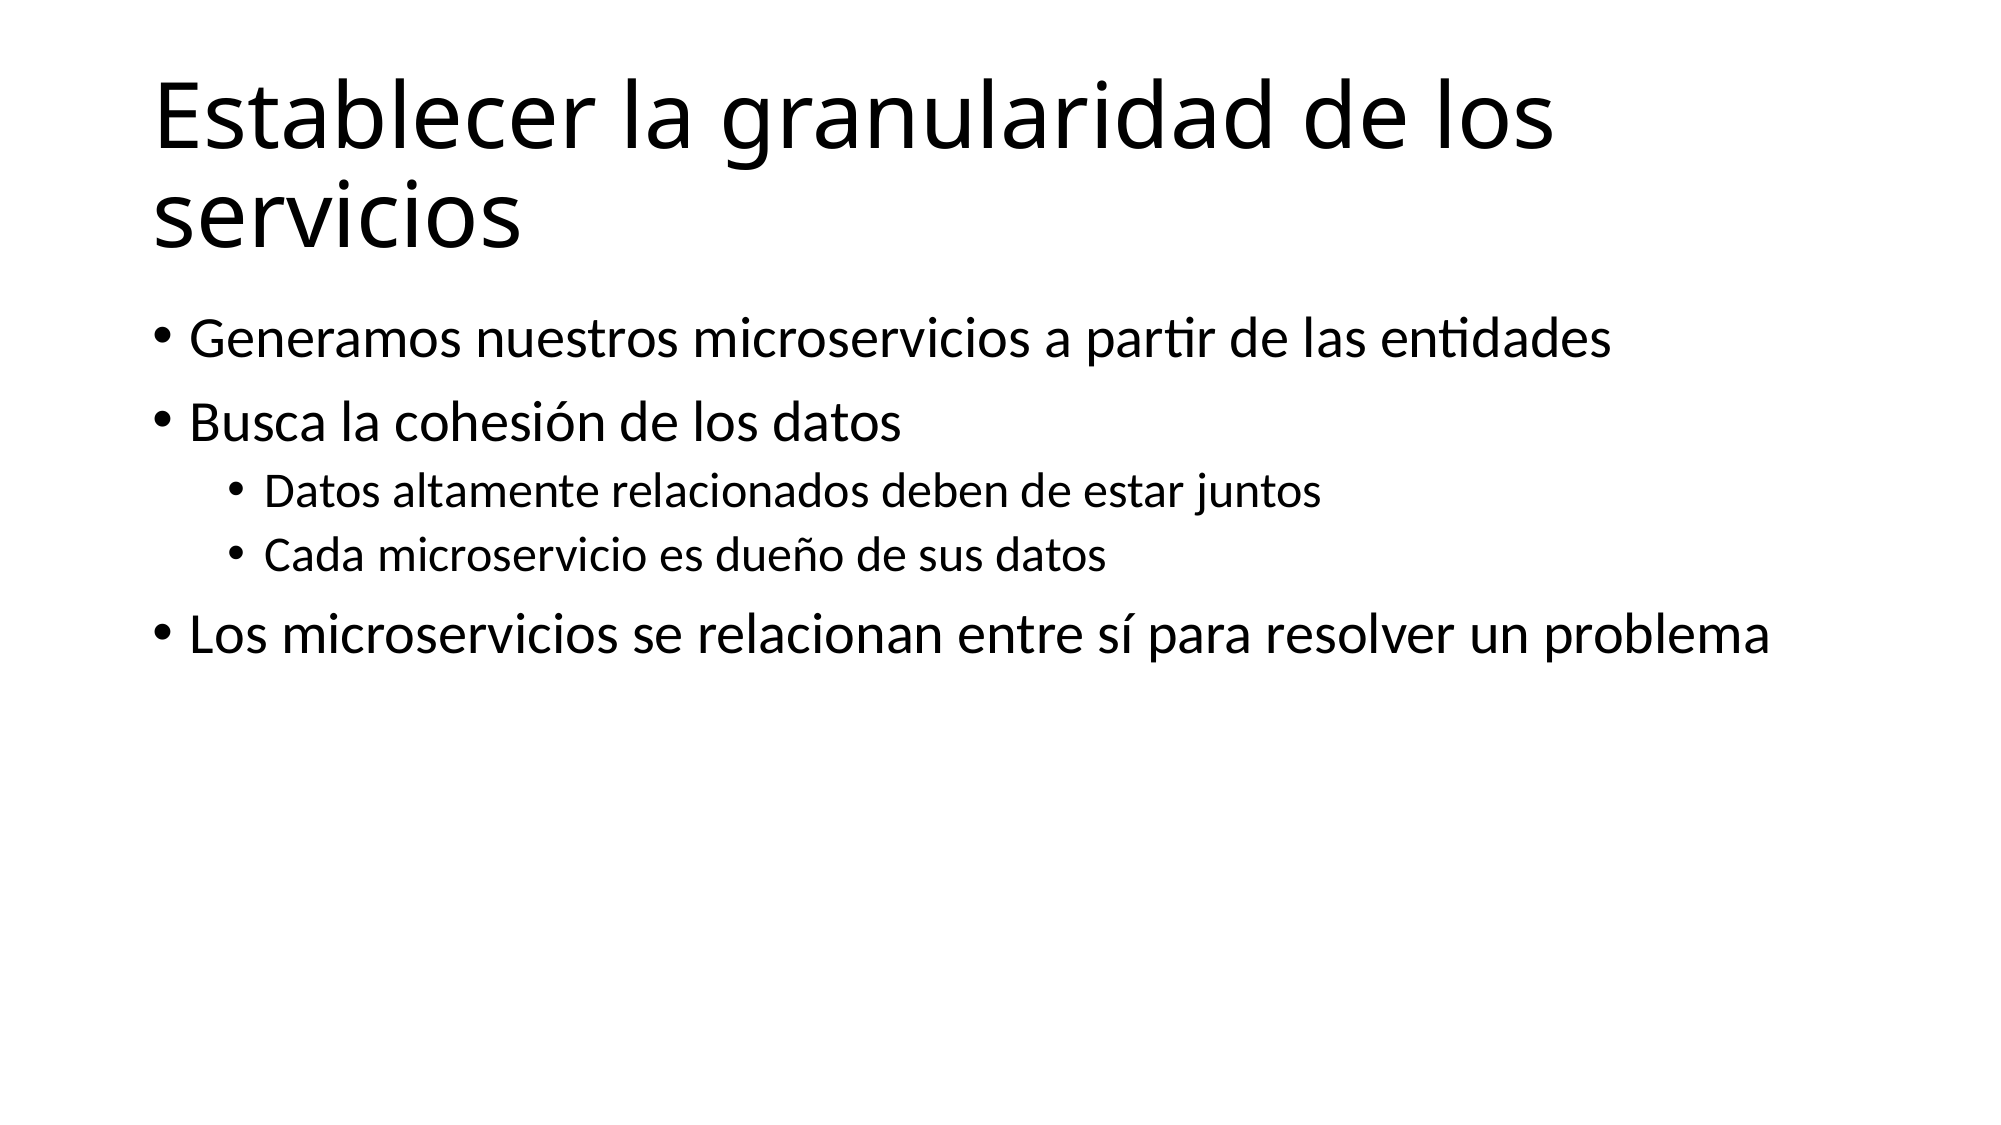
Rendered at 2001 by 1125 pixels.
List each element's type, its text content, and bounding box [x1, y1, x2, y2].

title Establecer la granularidad de los servicios [137, 59, 1863, 278]
list Generamos nuestros microservicios a partir de las entidades Busca la cohesión de los datos Datos altamente relacionados deben de estar juntos Cada microservicio es dueño de sus datos Los microservicios se relacionan entre sí para resolver un problema [137, 299, 1863, 1014]
